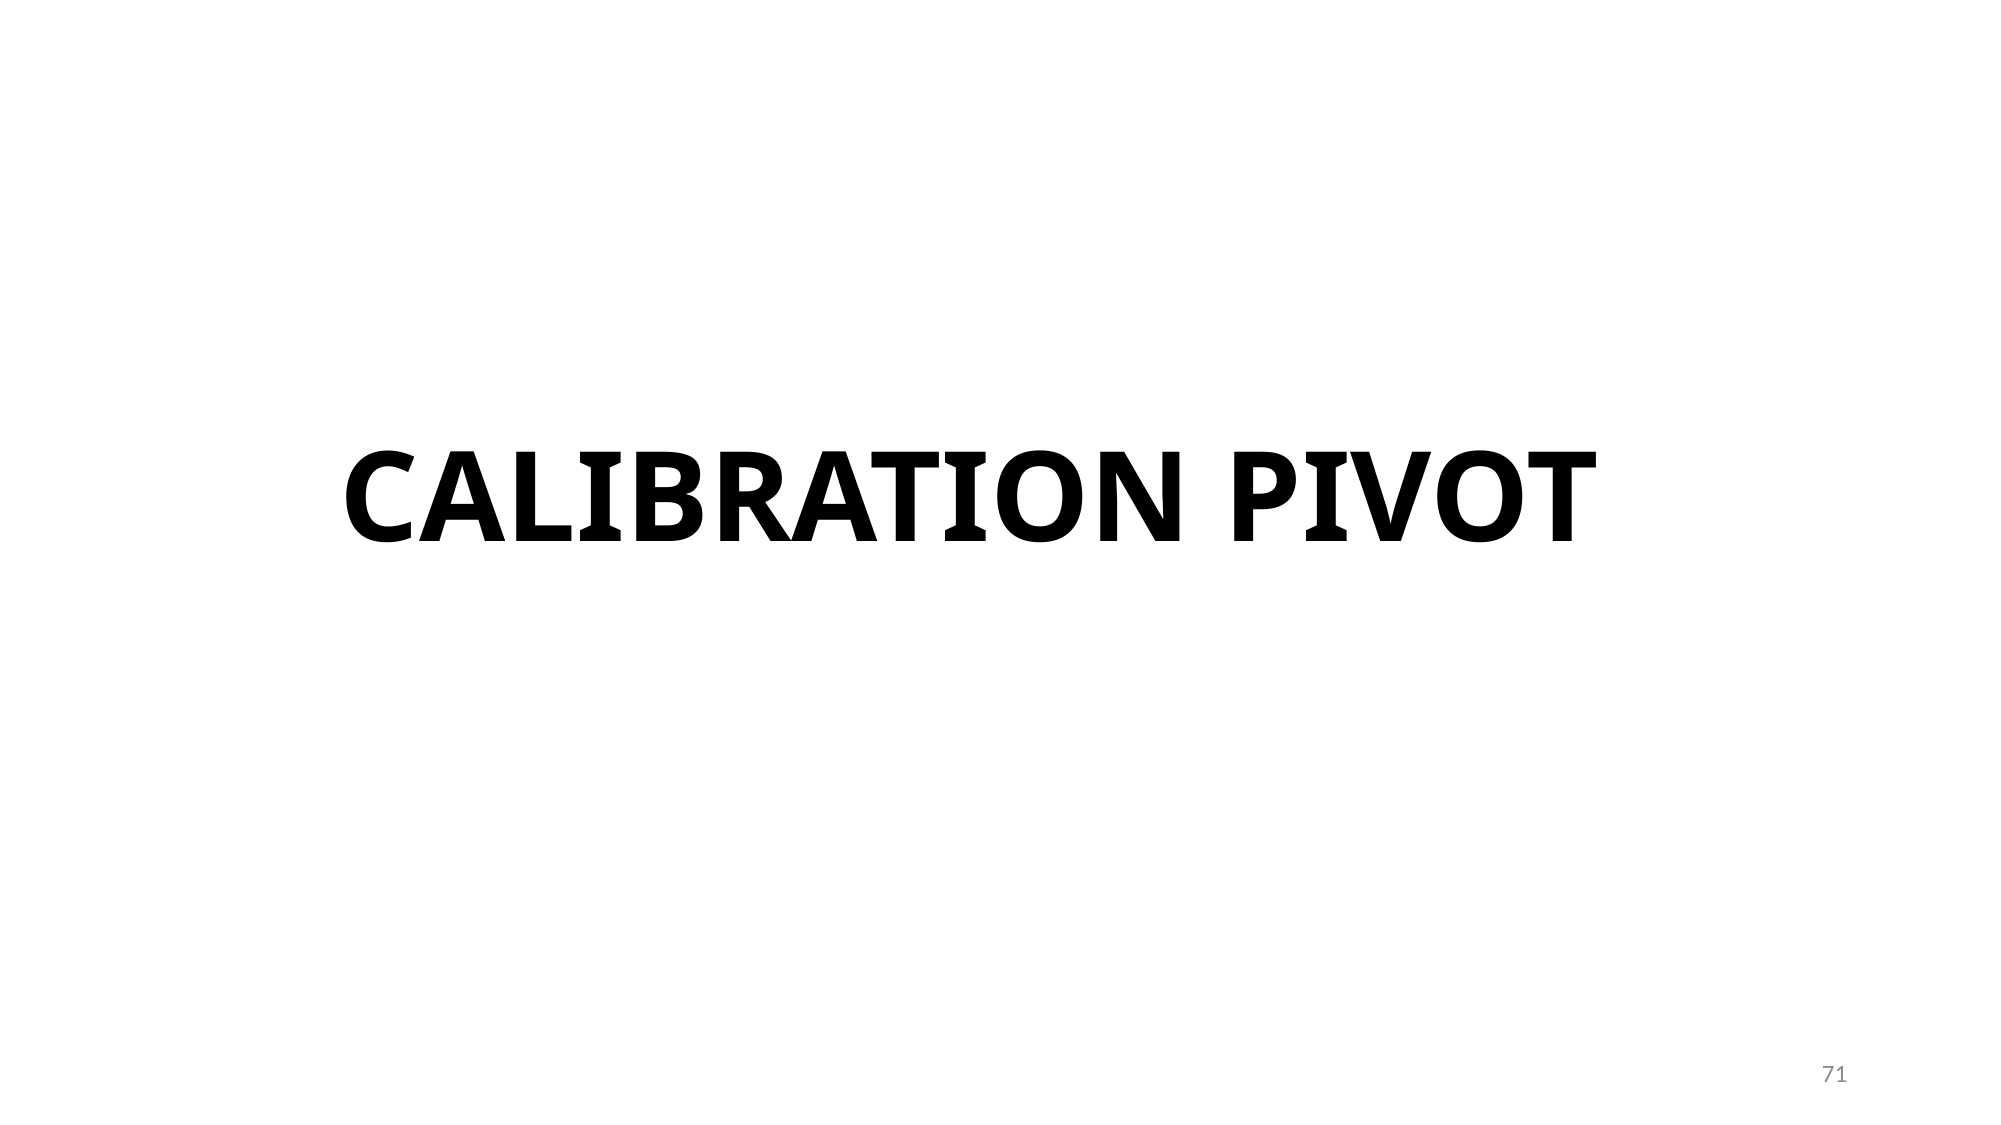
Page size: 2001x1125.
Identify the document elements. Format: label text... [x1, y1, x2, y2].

slide_number 71 [1412, 1042, 1863, 1103]
title CALIBRATION PIVOT [0, 184, 1940, 576]
